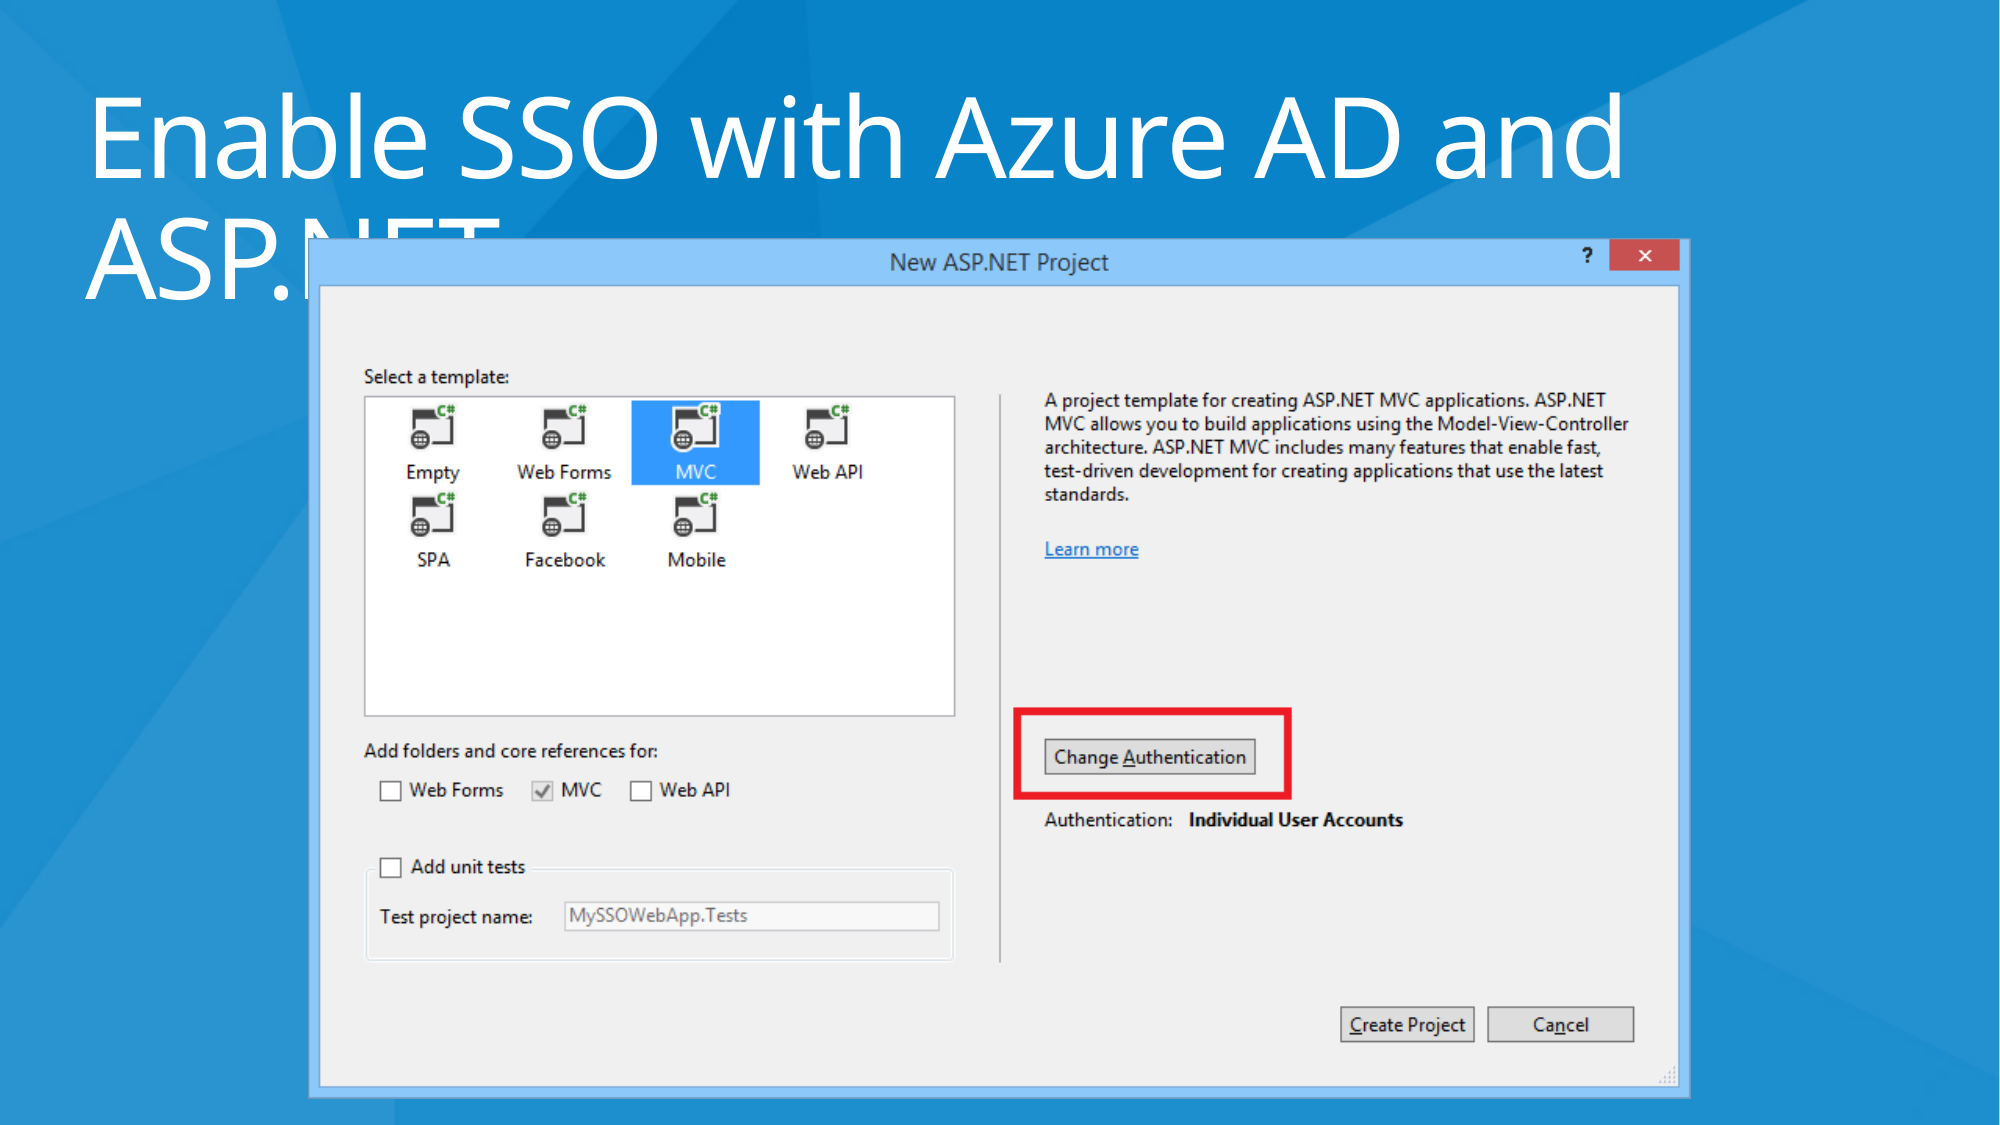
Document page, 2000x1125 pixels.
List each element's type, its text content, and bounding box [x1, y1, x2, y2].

picture [0, 0, 2000, 1125]
title Enable SSO with Azure AD and ASP.NET [85, 81, 1914, 204]
